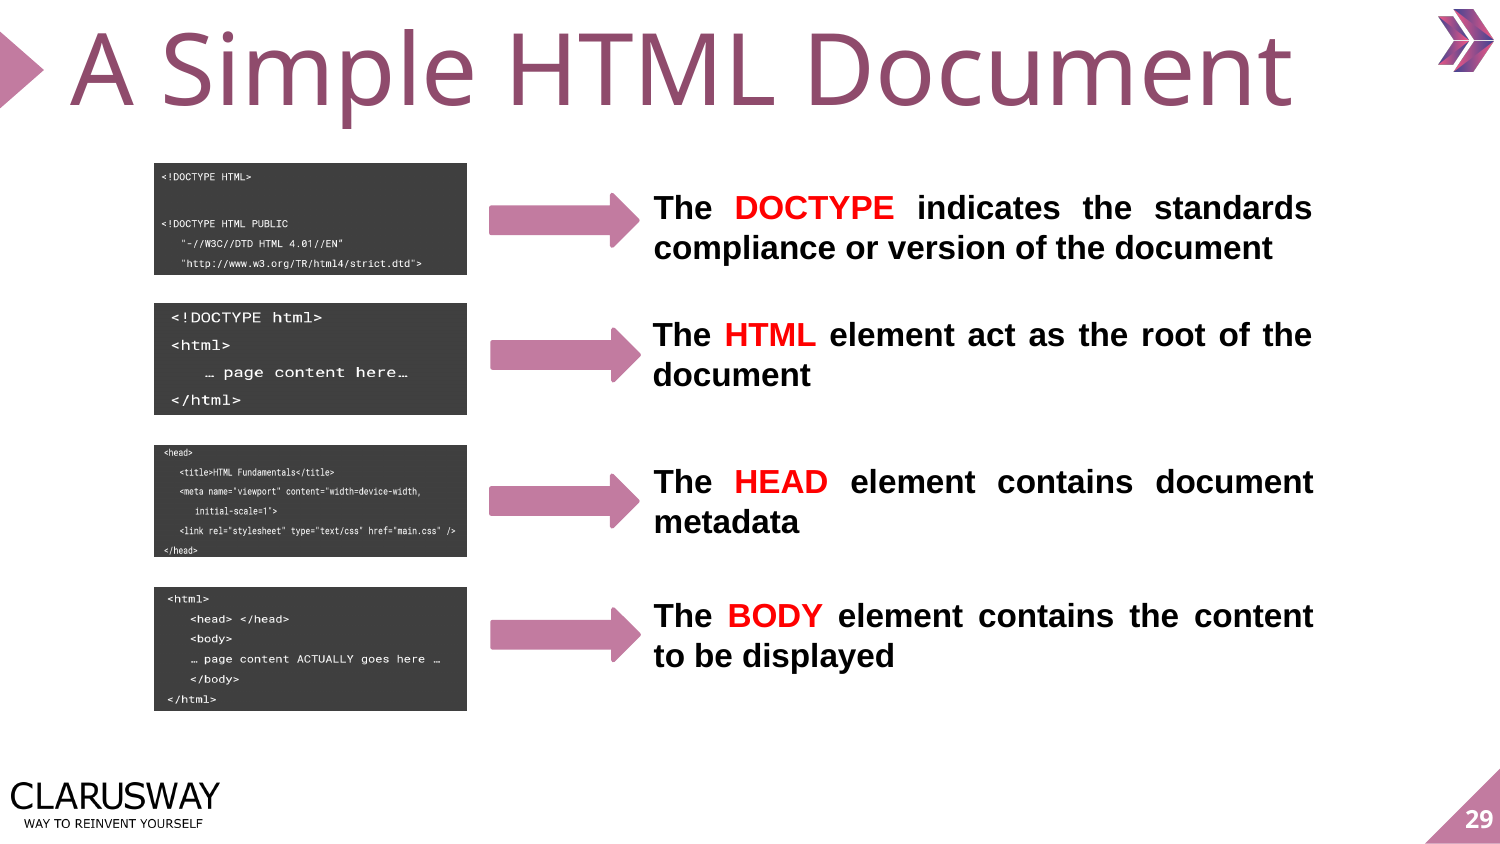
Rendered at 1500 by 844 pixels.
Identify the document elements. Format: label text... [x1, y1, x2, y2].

picture [154, 163, 467, 275]
picture [154, 587, 467, 711]
text_box A Simple HTML Document [70, 28, 1330, 132]
text_box The BODY element contains the content to be displayed [638, 586, 1330, 683]
picture [1438, 9, 1494, 72]
picture [154, 303, 467, 415]
picture [154, 445, 467, 557]
text_box [492, 329, 639, 381]
slide_number ‹#› [1418, 760, 1494, 838]
text_box The HEAD element contains document metadata [638, 453, 1330, 549]
text_box [492, 609, 638, 661]
text_box [491, 475, 638, 527]
picture [11, 782, 220, 828]
text_box [491, 194, 638, 246]
text_box The HTML element act as the root of the document [637, 305, 1329, 402]
text_box The DOCTYPE indicates the standards compliance or version of the document [638, 178, 1329, 275]
